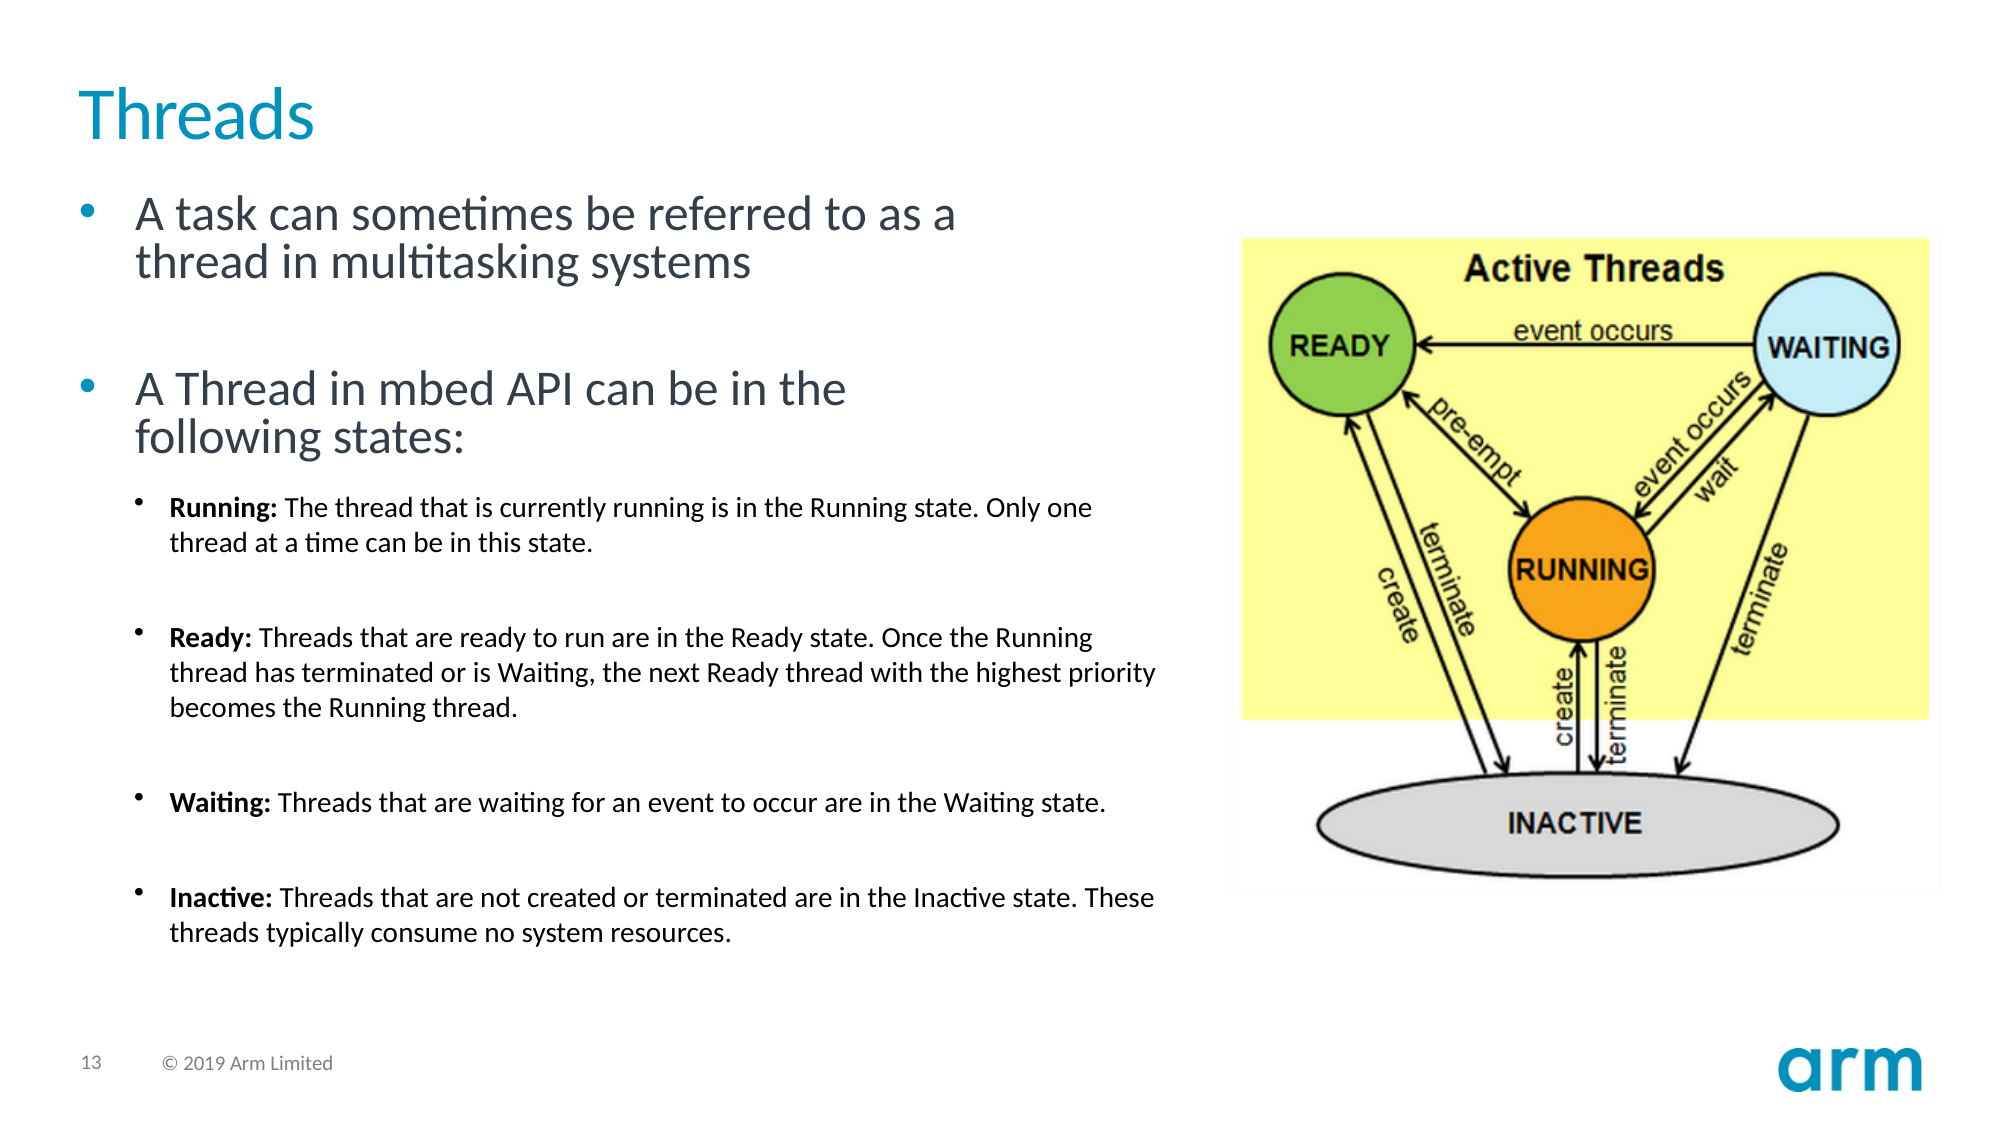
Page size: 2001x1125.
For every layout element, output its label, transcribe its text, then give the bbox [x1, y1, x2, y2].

picture [1788, 1056, 1812, 1083]
picture [1889, 1048, 1903, 1053]
picture [1778, 1072, 1794, 1092]
picture [1803, 1048, 1922, 1092]
picture [1911, 1048, 1922, 1062]
picture [1230, 230, 1942, 894]
text_box Running: The thread that is currently running is in the Running state. Only one thread at a time can be in this state. Ready: Threads that are ready to run are in the Ready state. Once the Running thread has terminated or is Waiting, the next Ready thread with the highest priority becomes the Running thread. Waiting: Threads that are waiting for an event to occur are in the Waiting state. Inactive: Threads that are not created or terminated are in the Inactive state. These threads typically consume no system resources. [119, 481, 1182, 921]
list A task can sometimes be referred to as a thread in multitasking systems A Thread in mbed API can be in the following states: [78, 192, 1034, 1004]
picture [1778, 1048, 1794, 1067]
title Threads [78, 78, 1922, 186]
